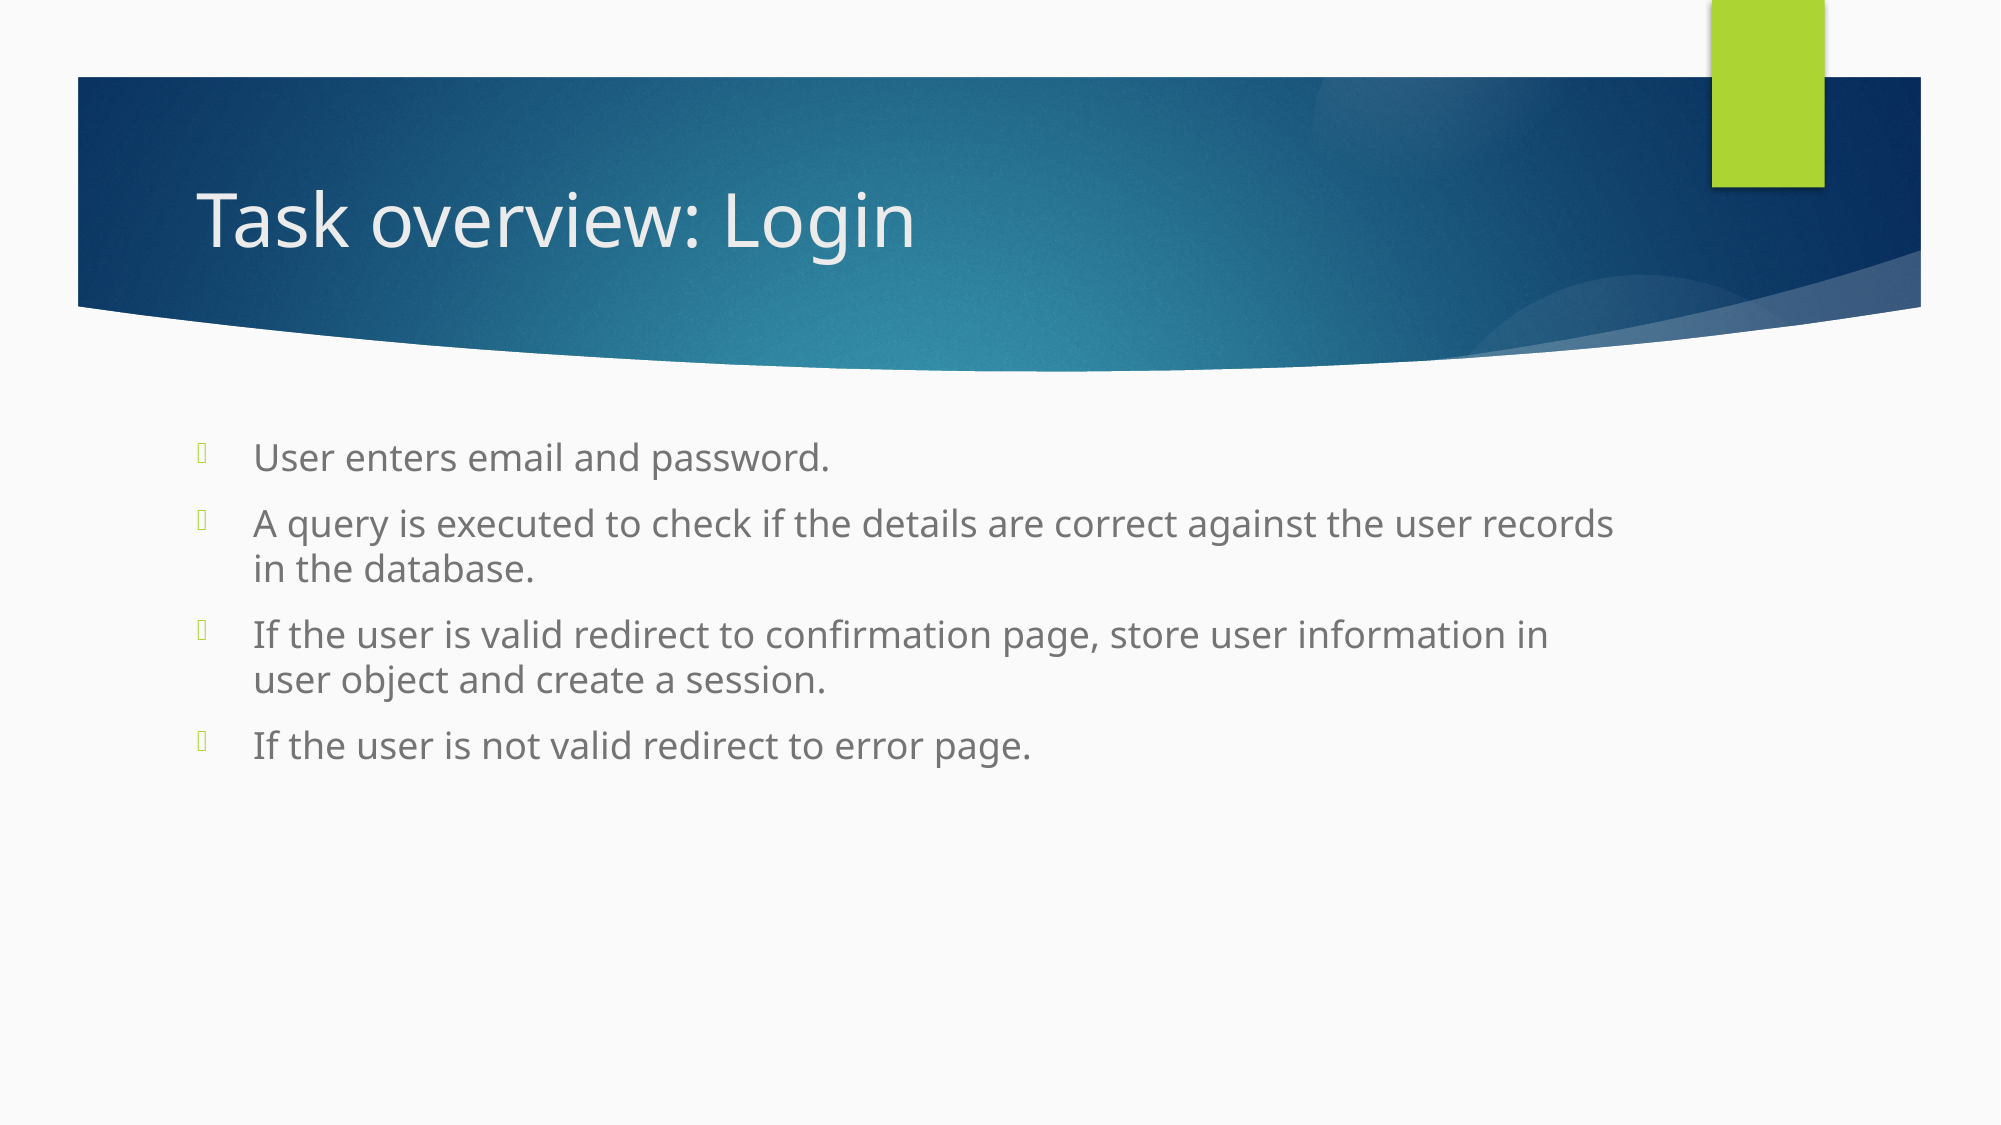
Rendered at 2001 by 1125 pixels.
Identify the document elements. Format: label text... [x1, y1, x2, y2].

list User enters email and password. A query is executed to check if the details are correct against the user records in the database. If the user is valid redirect to confirmation page, store user information in user object and create a session. If the user is not valid redirect to error page. [188, 426, 1628, 988]
title Task overview: Login [188, 159, 1628, 277]
picture [79, 78, 1920, 371]
